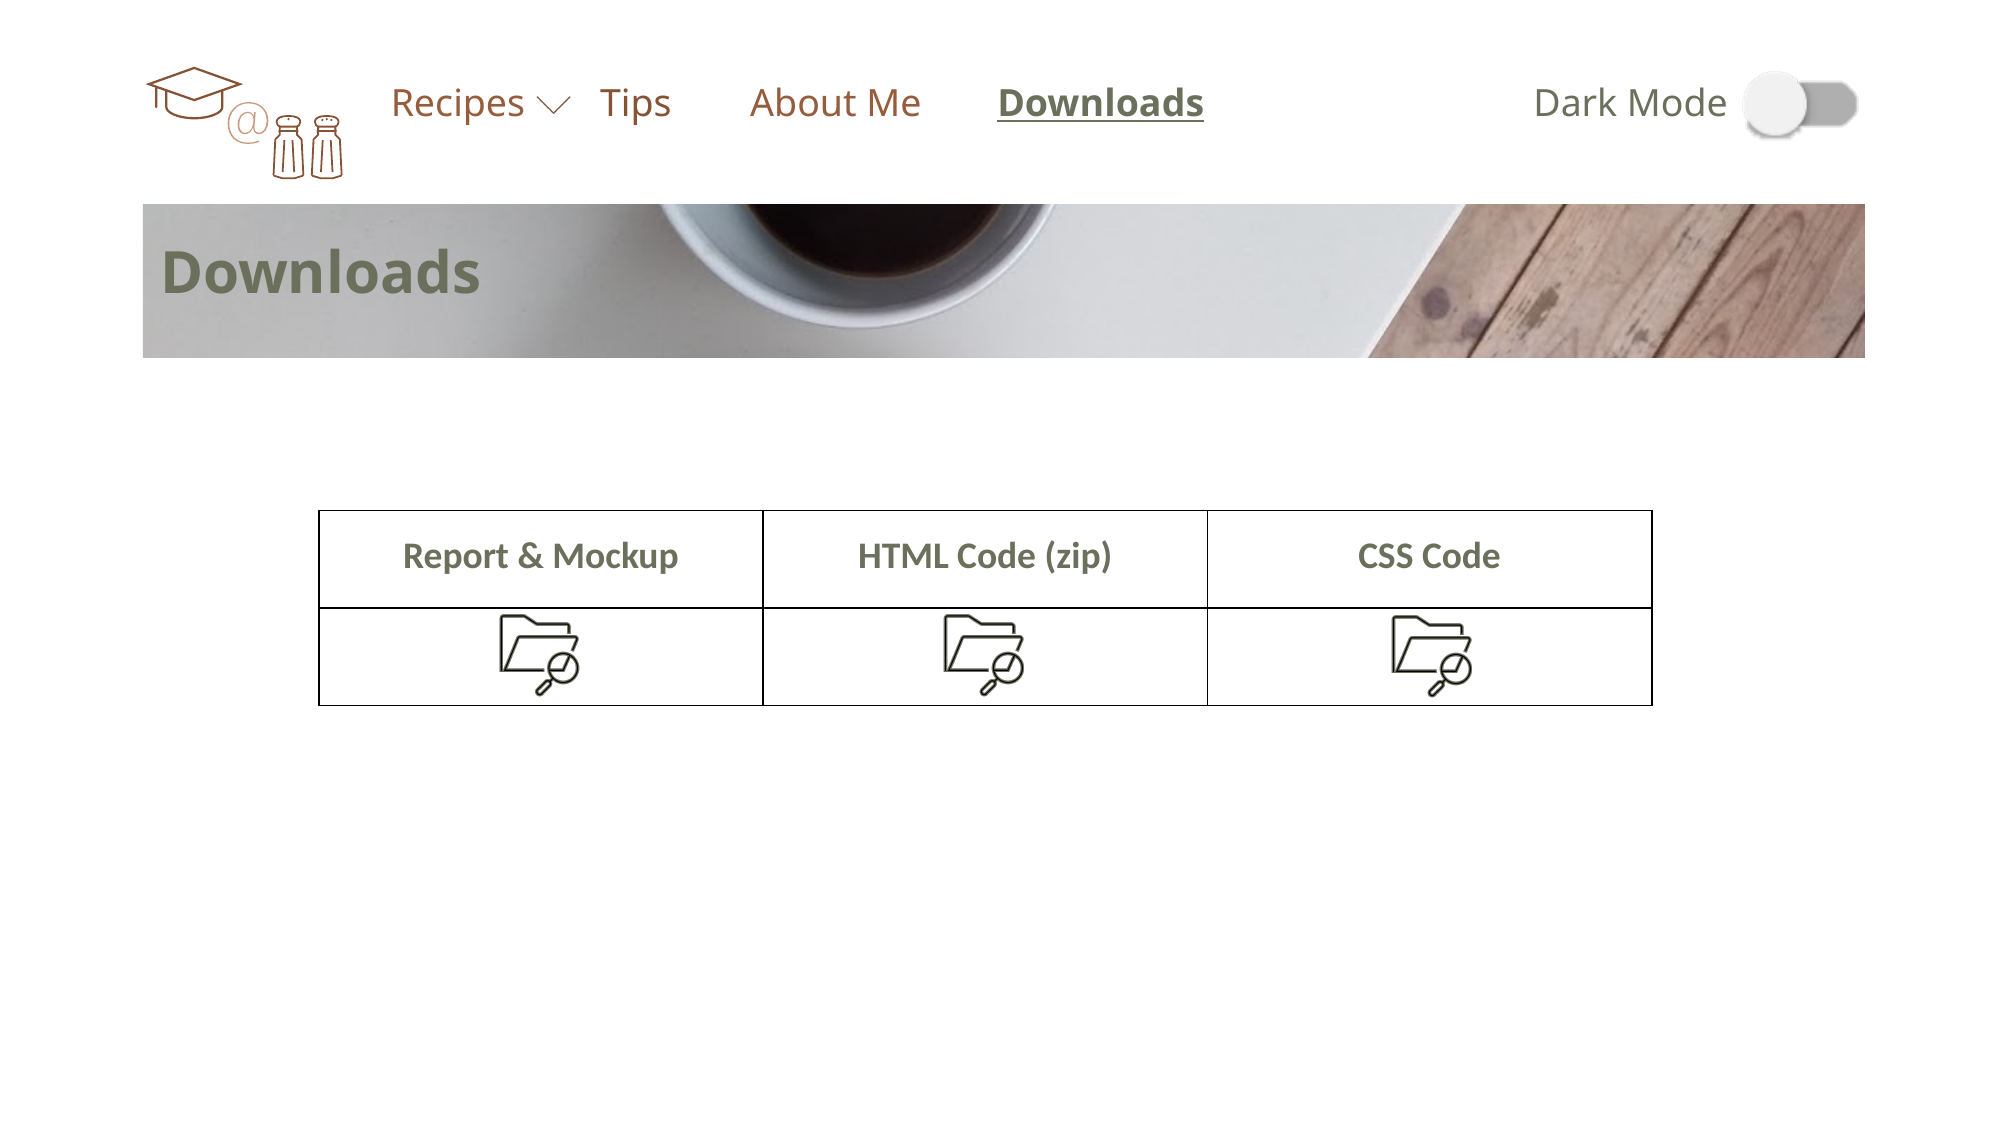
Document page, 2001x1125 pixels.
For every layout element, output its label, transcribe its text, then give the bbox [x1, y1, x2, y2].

table_cell [1487, 609, 1651, 705]
picture [142, 204, 1868, 358]
picture [484, 595, 594, 706]
table_header Tips [585, 61, 735, 143]
table_header Recipes [376, 61, 585, 143]
table_cell [1208, 609, 1376, 705]
picture [523, 75, 584, 136]
table_header Report & Mockup [320, 511, 762, 607]
table_cell [320, 609, 484, 705]
table_cell [1039, 609, 1207, 705]
table_cell [594, 609, 762, 705]
picture [928, 595, 1039, 706]
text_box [145, 66, 343, 180]
table_header Downloads [982, 61, 1238, 143]
picture [1708, 52, 1886, 156]
table_header CSS Code [1208, 511, 1651, 607]
table_header HTML Code (zip) [764, 511, 1207, 607]
table_cell [764, 609, 928, 705]
picture [1376, 596, 1487, 707]
text_box Dark Mode [1353, 71, 1708, 132]
table_header About Me [735, 61, 982, 143]
